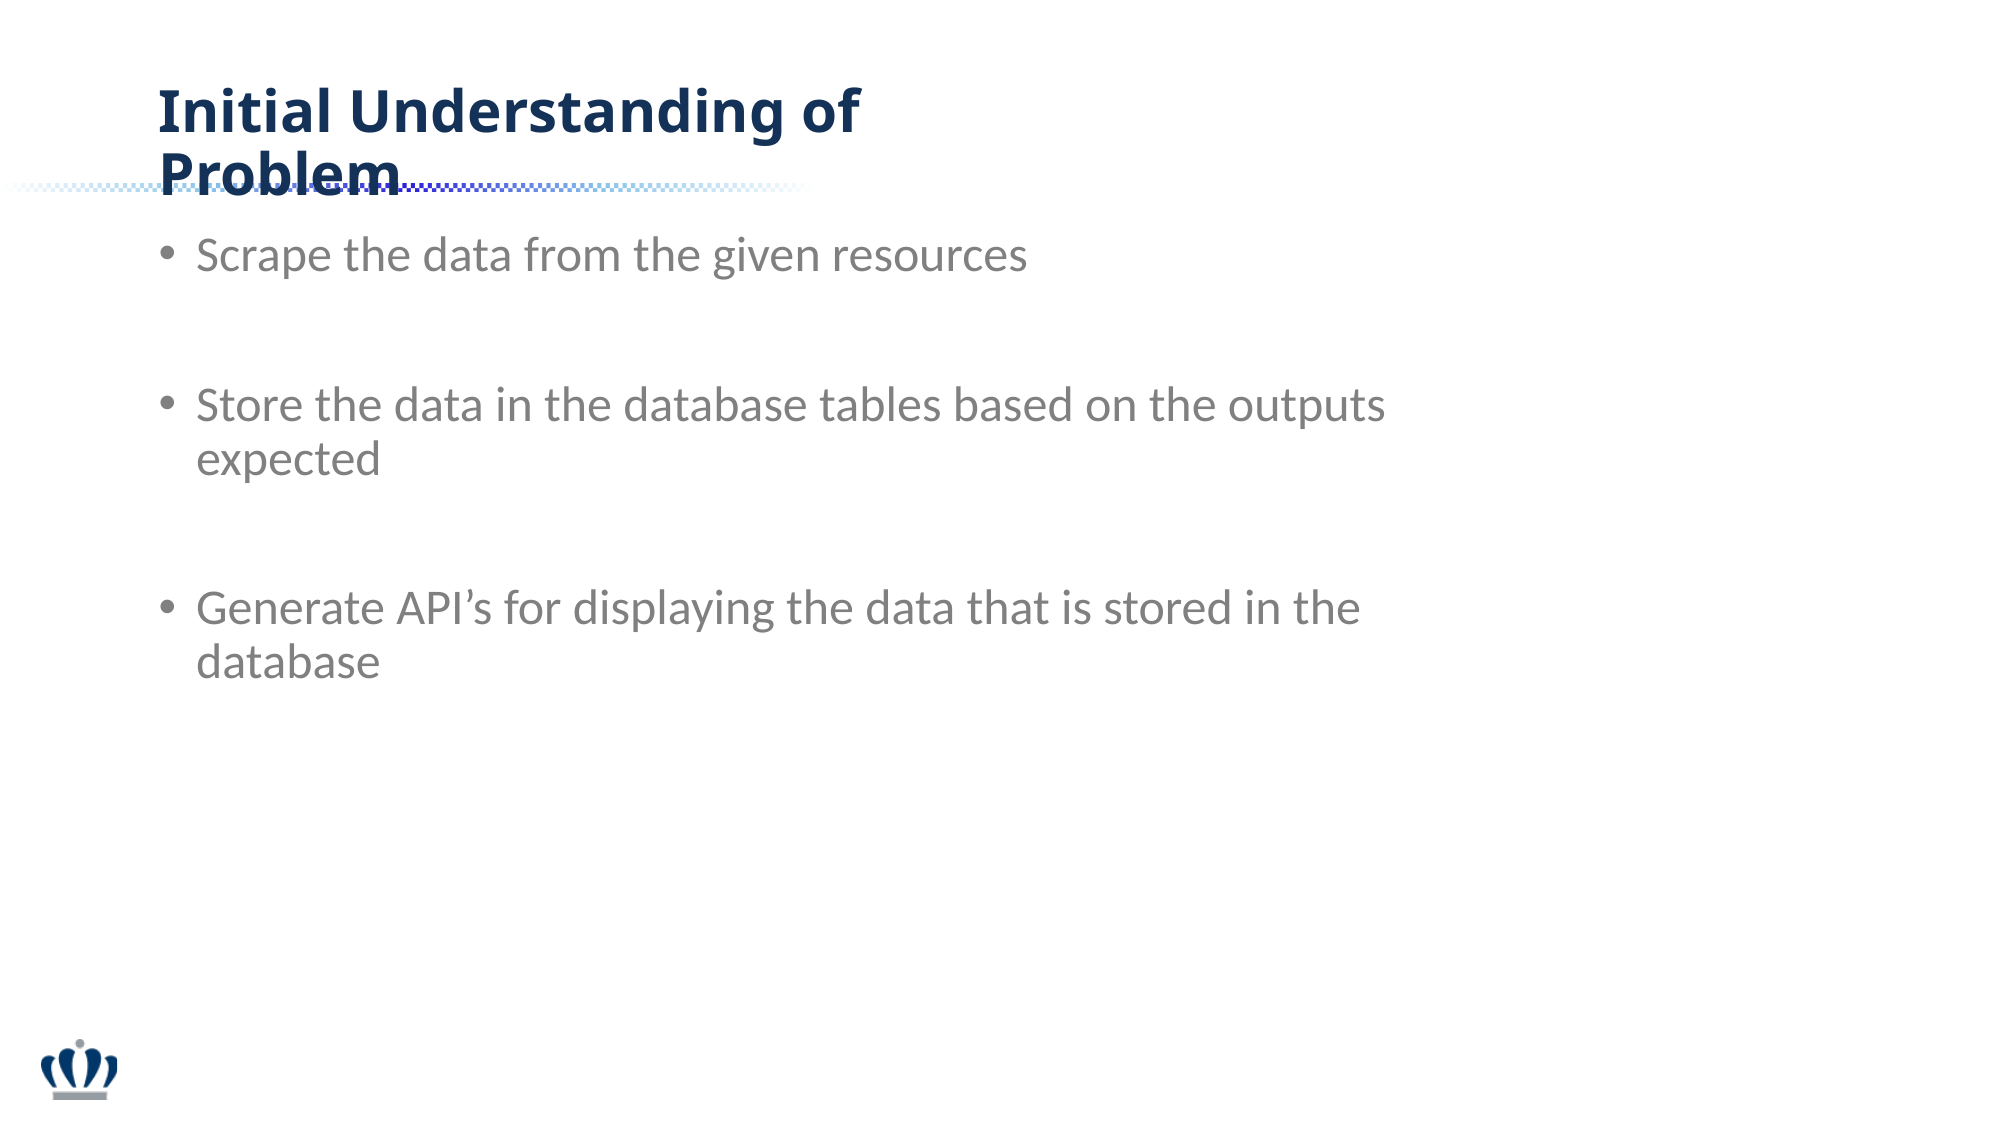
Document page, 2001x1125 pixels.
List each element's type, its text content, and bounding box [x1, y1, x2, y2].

list Scrape the data from the given resources Store the data in the database tables based on the outputs expected Generate API’s for displaying the data that is stored in the database [143, 221, 1532, 975]
list Initial Understanding of Problem [143, 75, 1007, 220]
